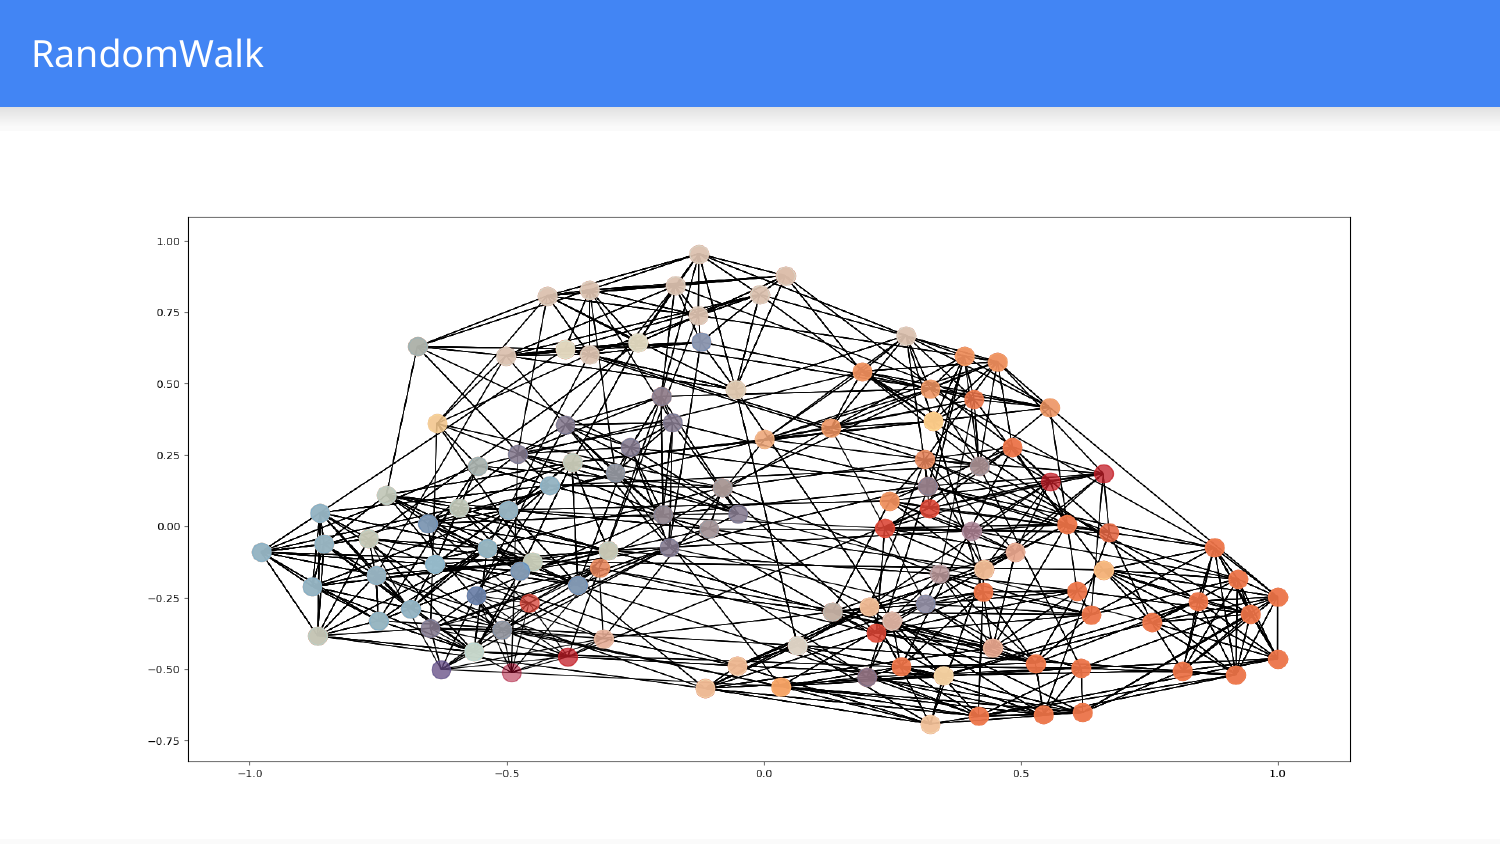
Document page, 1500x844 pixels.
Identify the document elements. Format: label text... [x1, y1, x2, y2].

picture [0, 131, 1500, 839]
title RandomWalk [16, 2, 1464, 102]
